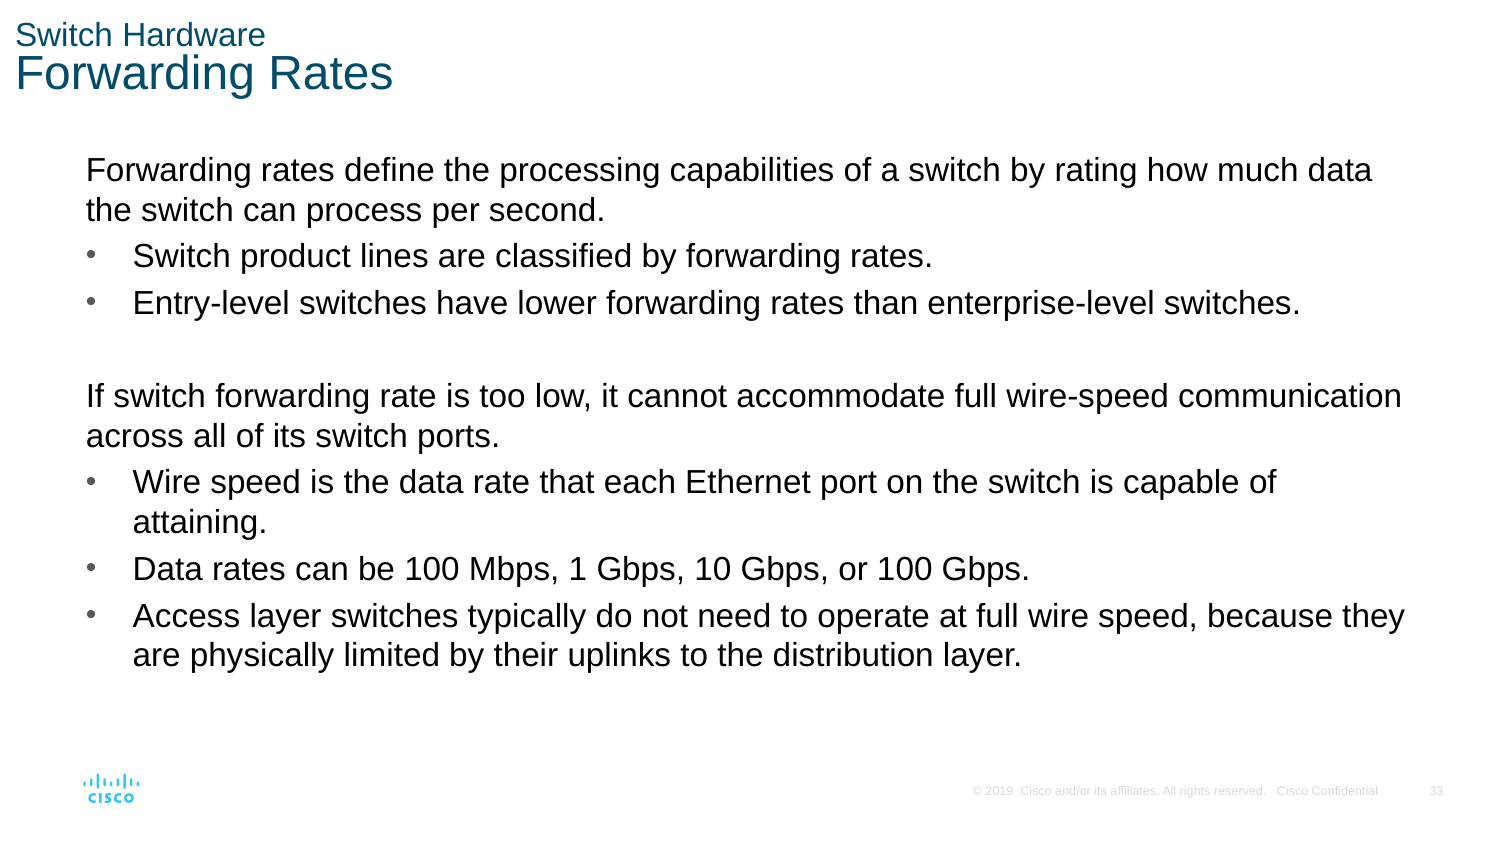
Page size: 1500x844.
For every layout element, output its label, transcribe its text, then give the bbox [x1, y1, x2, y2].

list Forwarding rates define the processing capabilities of a switch by rating how much data the switch can process per second. Switch product lines are classified by forwarding rates. Entry-level switches have lower forwarding rates than enterprise-level switches. If switch forwarding rate is too low, it cannot accommodate full wire-speed communication across all of its switch ports. Wire speed is the data rate that each Ethernet port on the switch is capable of attaining. Data rates can be 100 Mbps, 1 Gbps, 10 Gbps, or 100 Gbps. Access layer switches typically do not need to operate at full wire speed, because they are physically limited by their uplinks to the distribution layer. [70, 140, 1430, 645]
title Switch Hardware Forwarding Rates [0, 0, 1500, 121]
